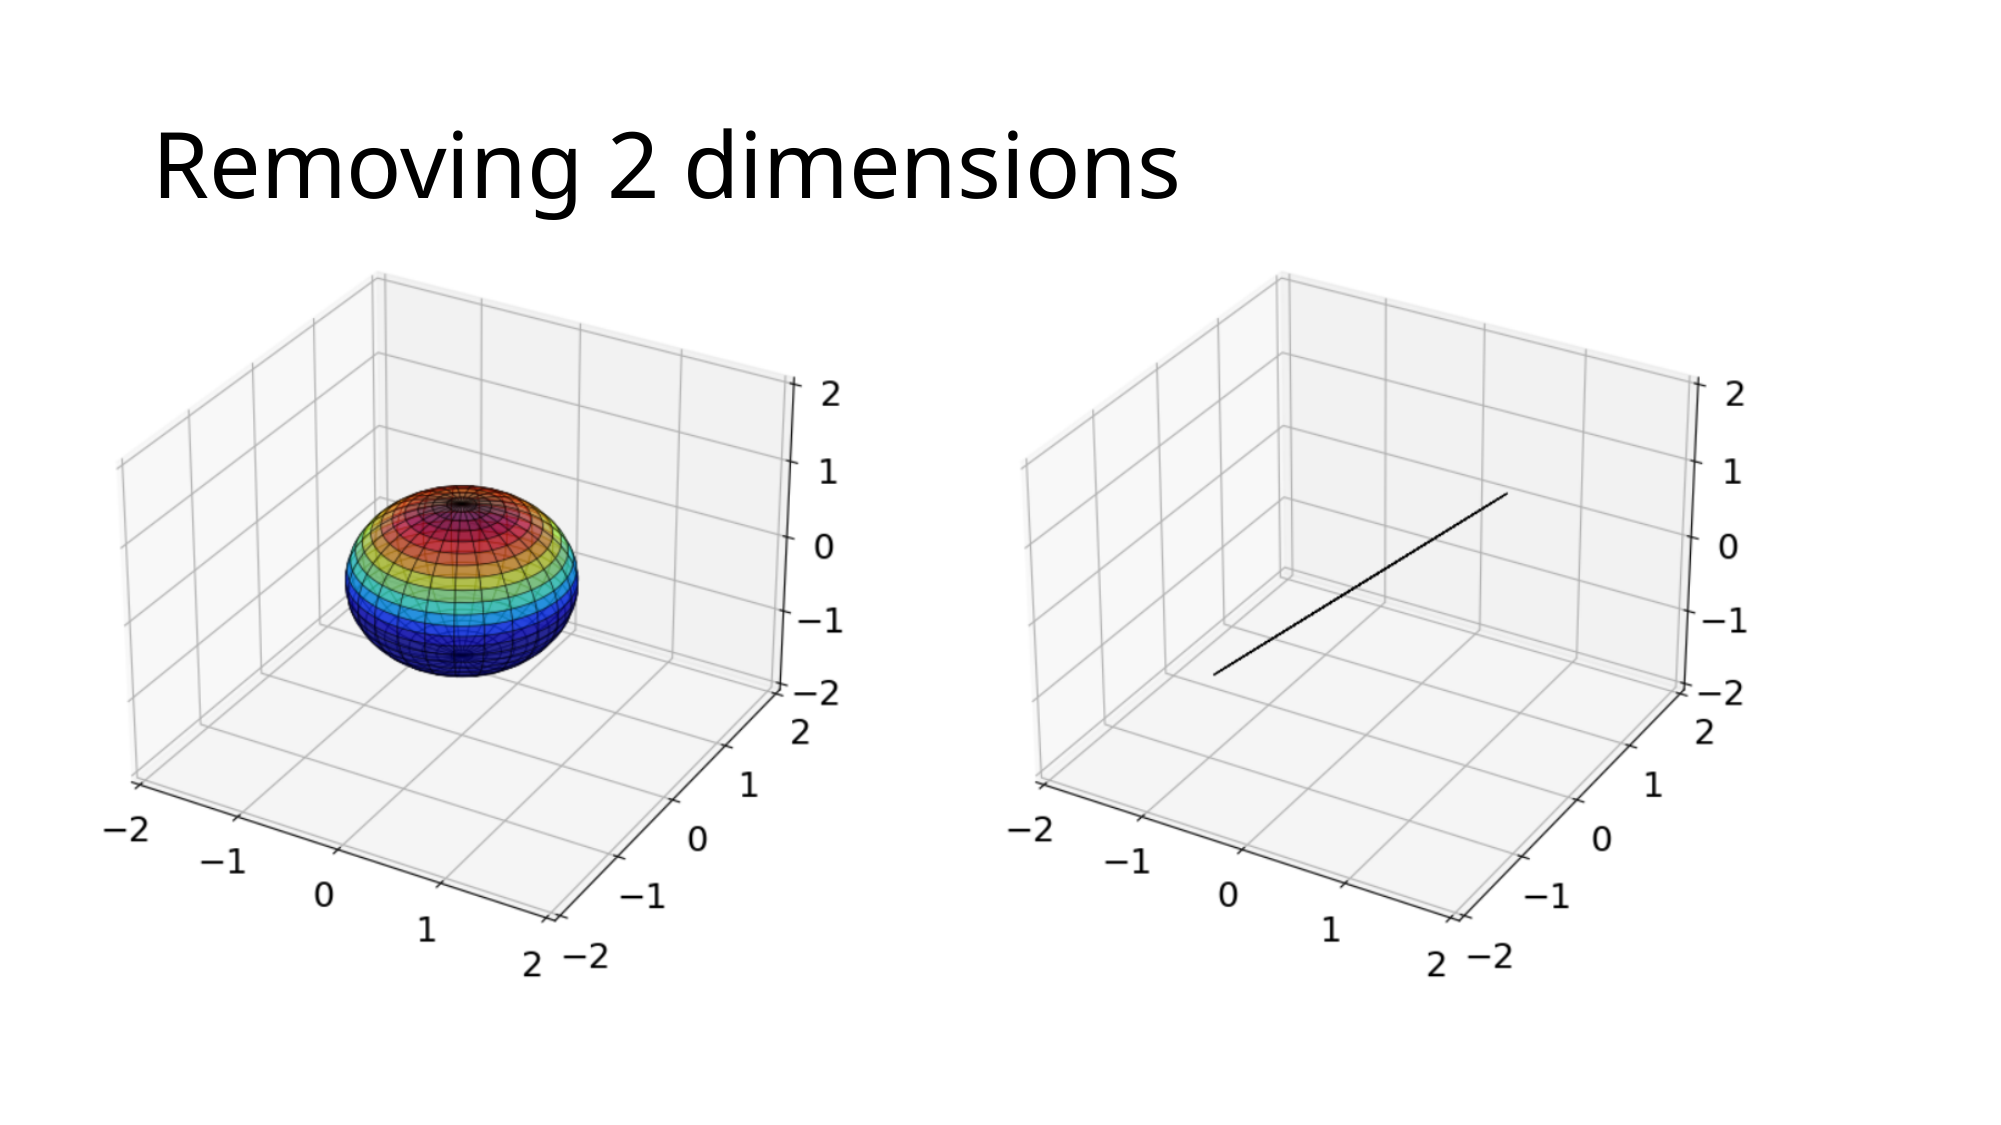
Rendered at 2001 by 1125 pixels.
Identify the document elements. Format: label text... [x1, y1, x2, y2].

title Removing 2 dimensions [137, 59, 1863, 278]
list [92, 229, 1760, 1014]
